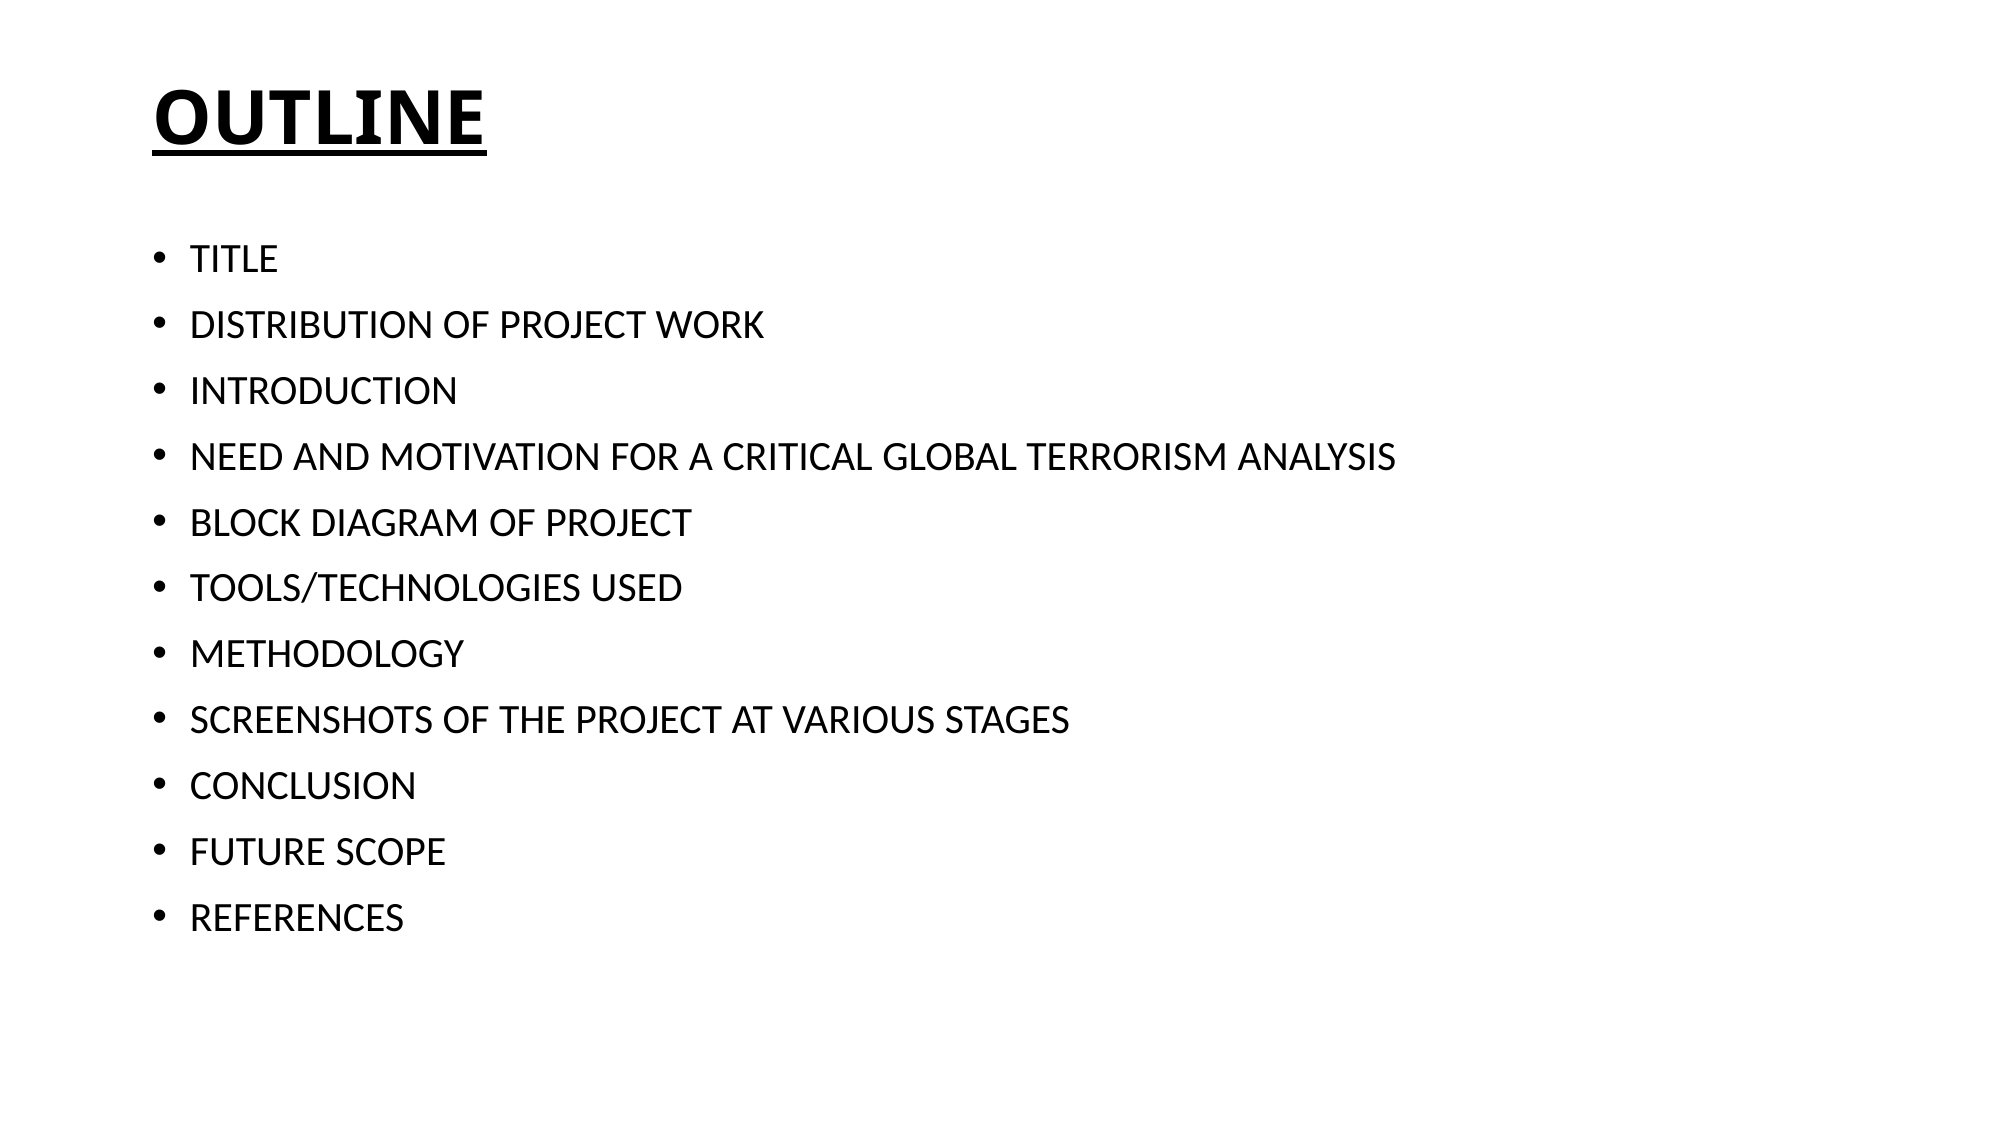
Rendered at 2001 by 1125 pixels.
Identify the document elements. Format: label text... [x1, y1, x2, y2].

list TITLE DISTRIBUTION OF PROJECT WORK INTRODUCTION NEED AND MOTIVATION FOR A CRITICAL GLOBAL TERRORISM ANALYSIS BLOCK DIAGRAM OF PROJECT TOOLS/TECHNOLOGIES USED METHODOLOGY SCREENSHOTS OF THE PROJECT AT VARIOUS STAGES CONCLUSION FUTURE SCOPE REFERENCES [137, 229, 1863, 943]
title OUTLINE [137, 59, 1863, 174]
